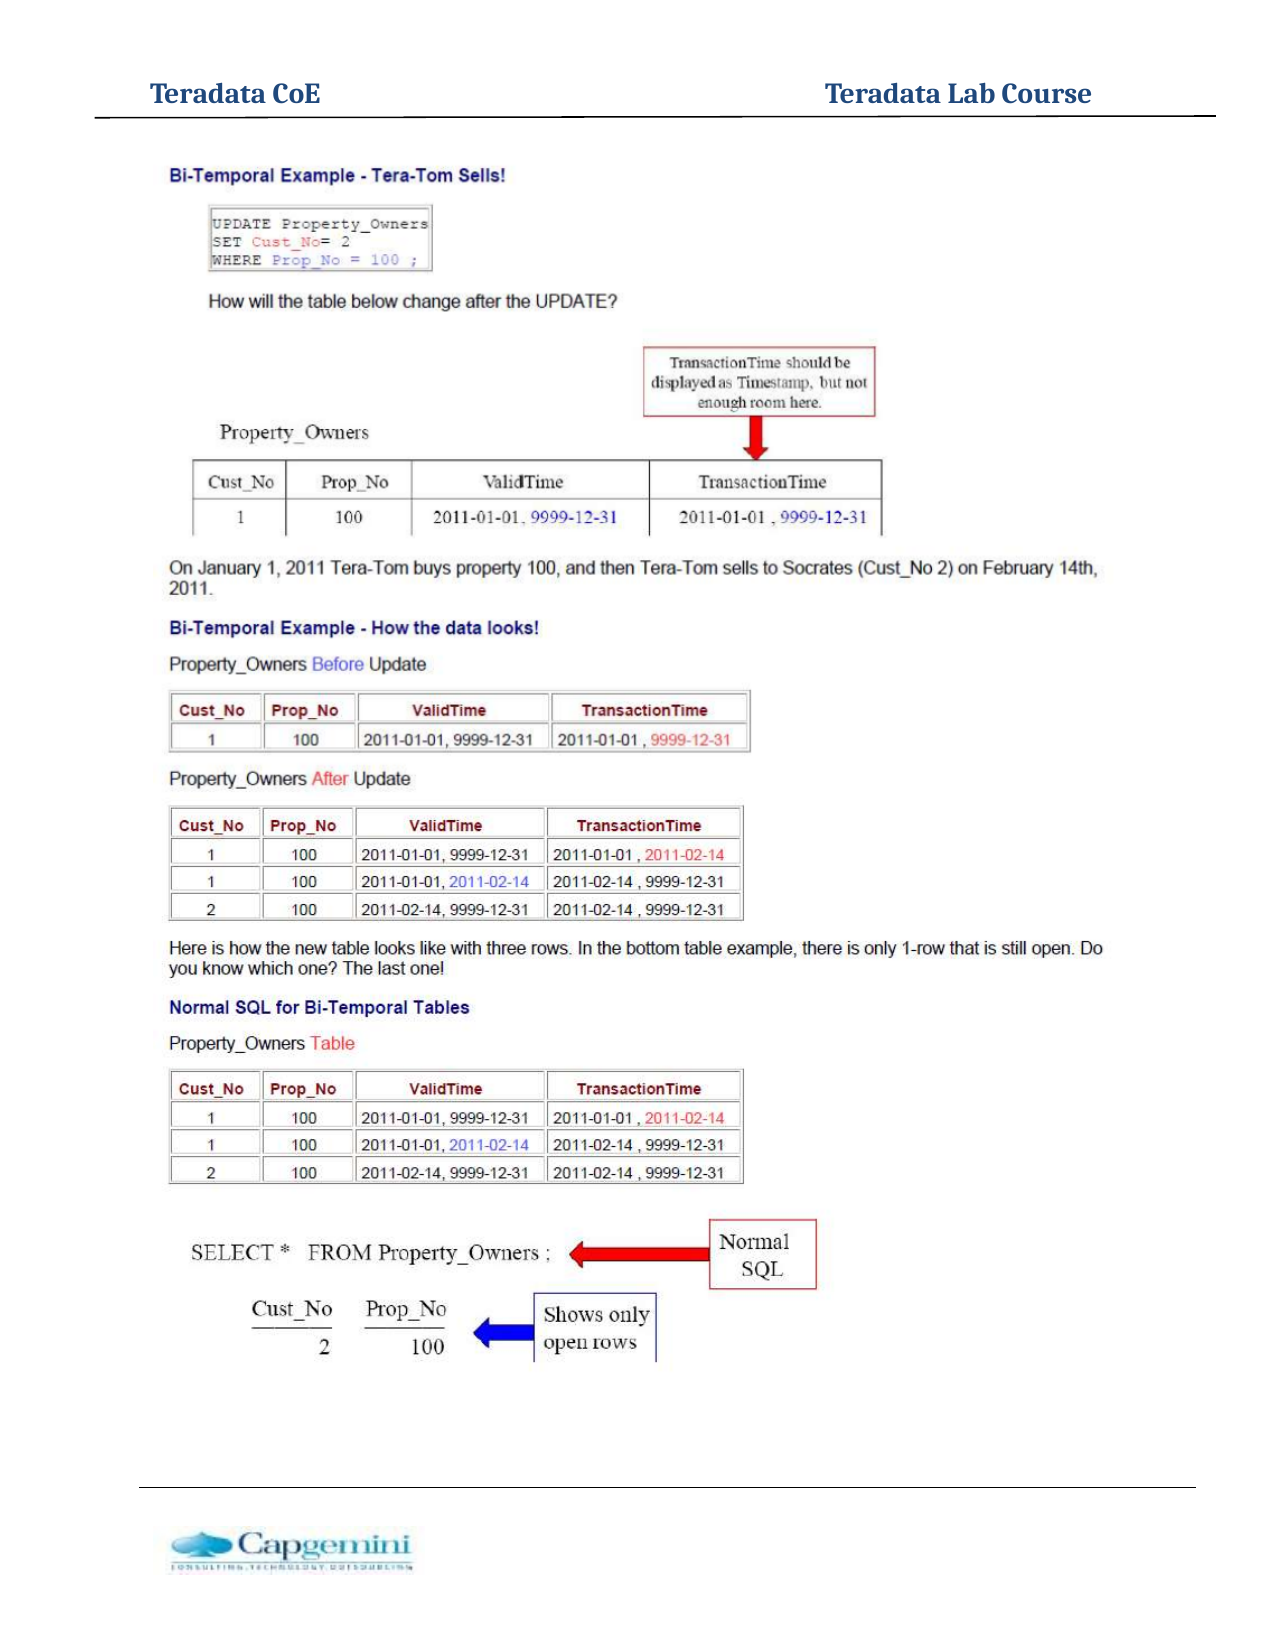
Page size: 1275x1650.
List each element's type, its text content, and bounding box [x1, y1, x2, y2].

text_box Teradata CoE [147, 76, 336, 111]
text_box [153, 149, 1128, 1388]
text_box [153, 1526, 425, 1575]
text_box Teradata Lab Course [823, 76, 1109, 111]
text_box [139, 1464, 1197, 1490]
